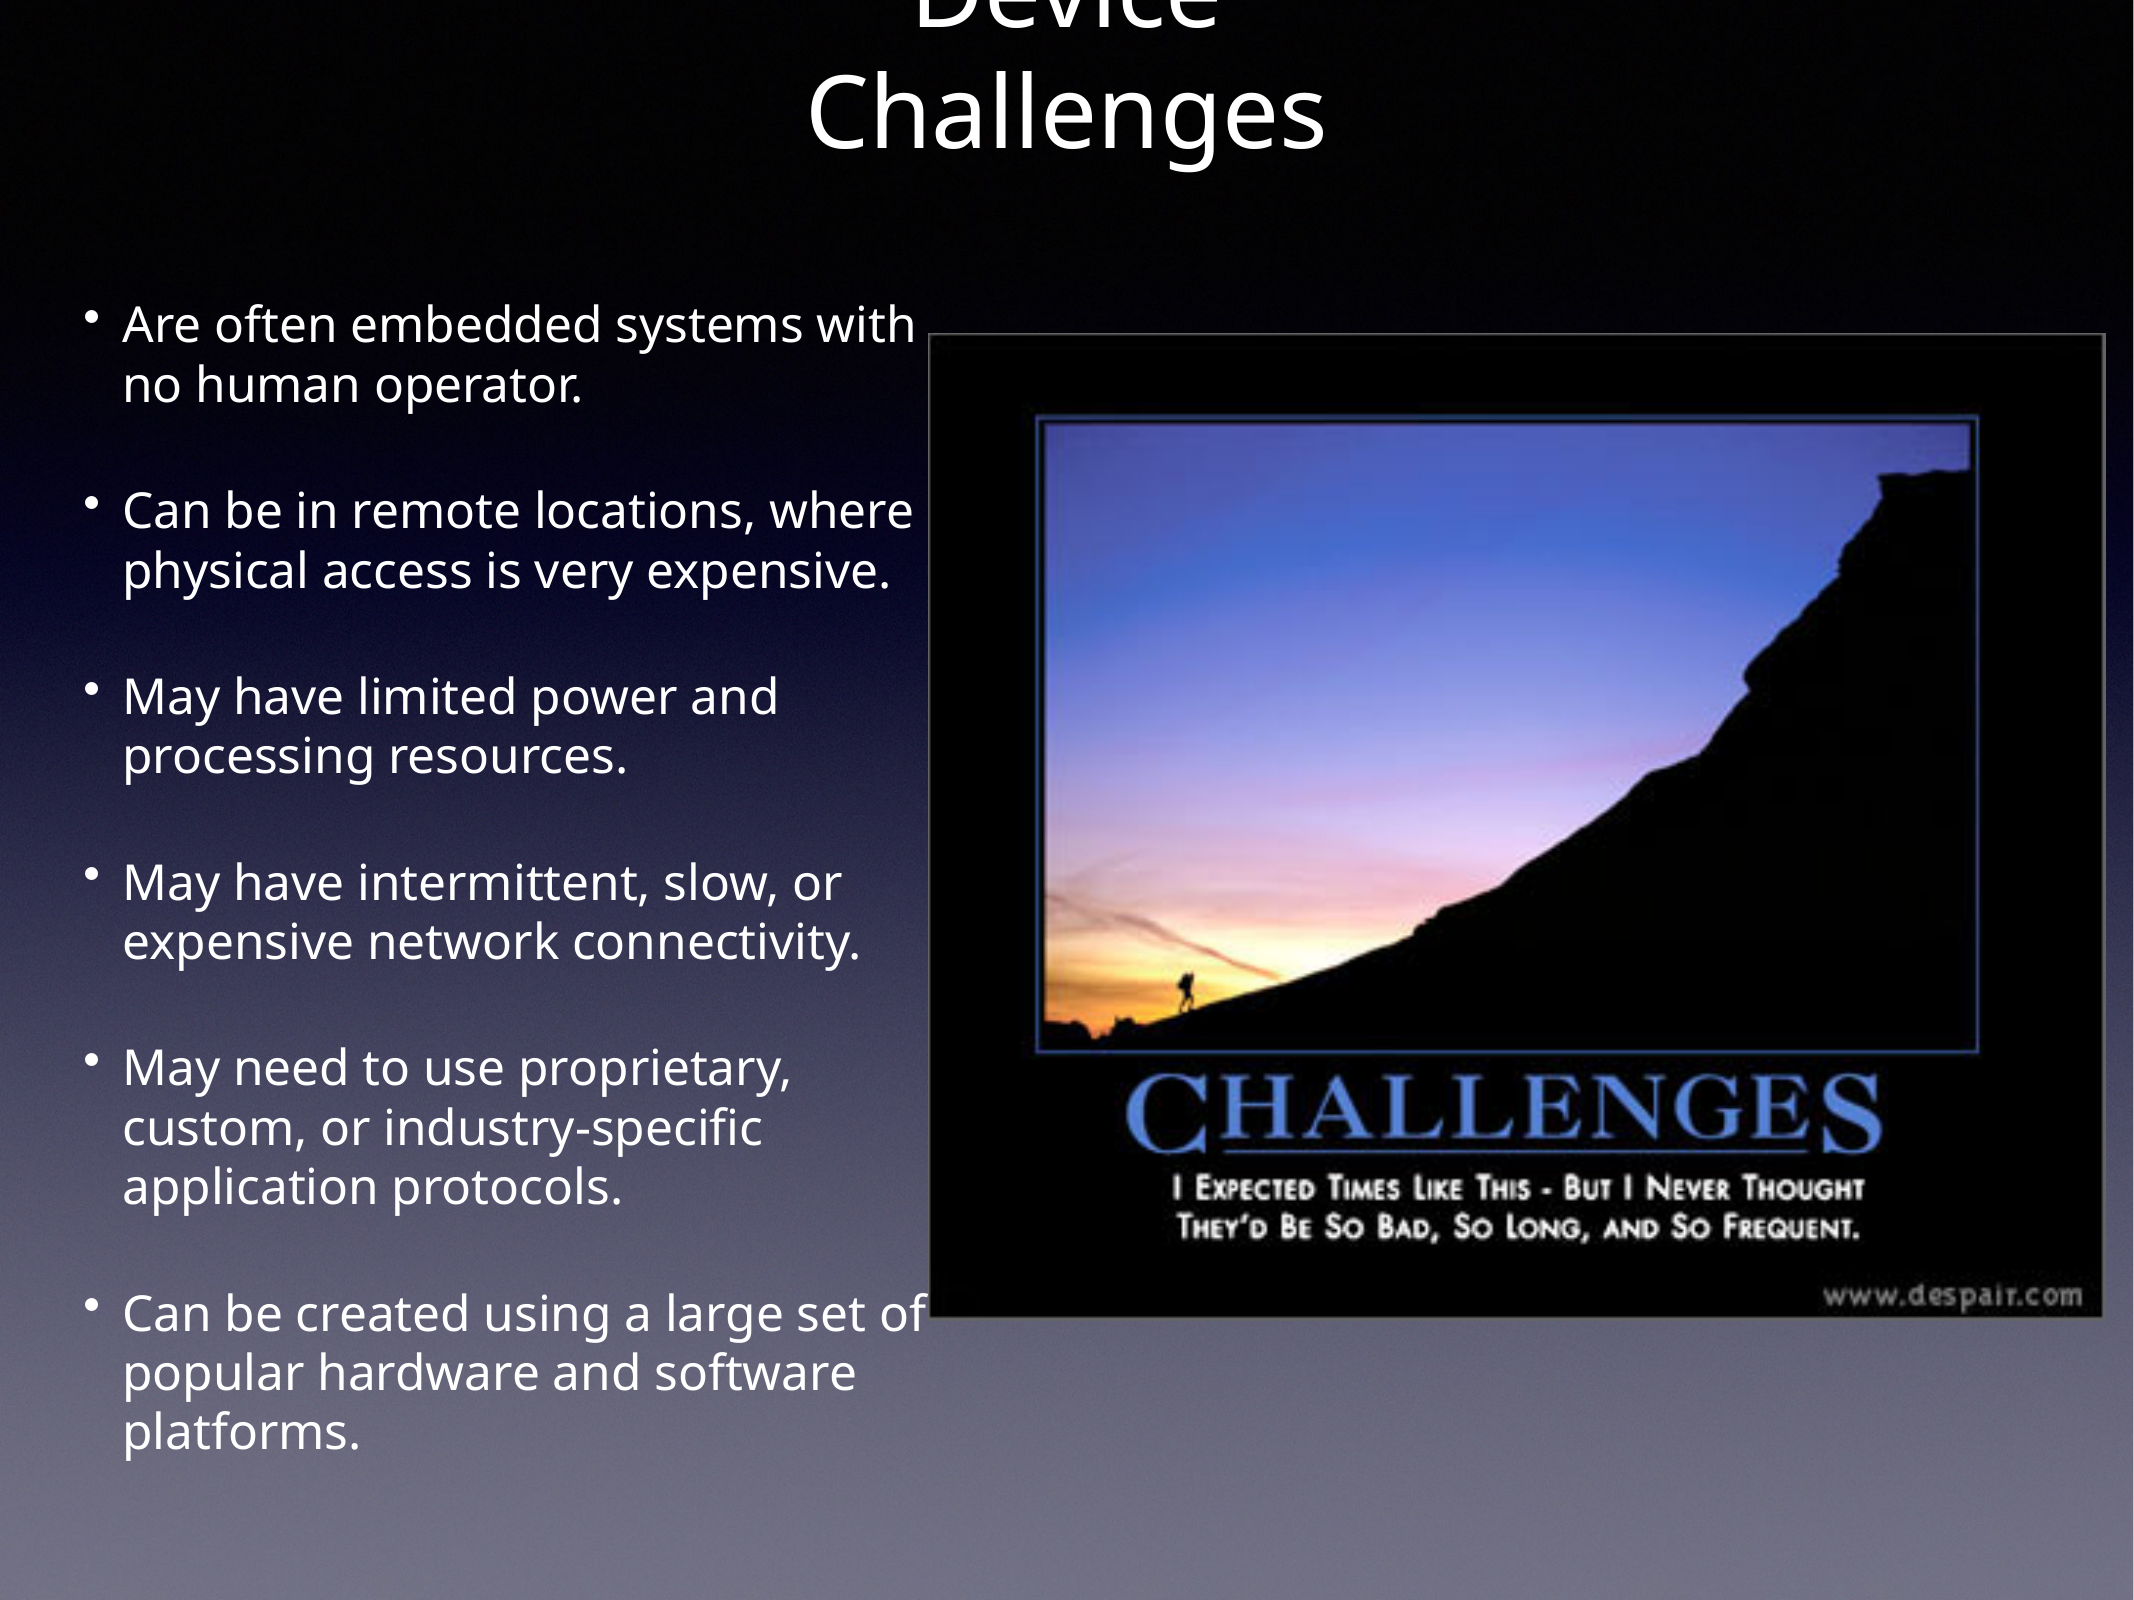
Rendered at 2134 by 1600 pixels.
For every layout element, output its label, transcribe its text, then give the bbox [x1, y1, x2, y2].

picture [0, 0, 2134, 1600]
list Are often embedded systems with no human operator. Can be in remote locations, where physical access is very expensive. May have limited power and processing resources. May have intermittent, slow, or expensive network connectivity. May need to use proprietary, custom, or industry-specific application protocols. Can be created using a large set of popular hardware and software platforms. [74, 284, 951, 1470]
title Device Challenges [628, 32, 1505, 178]
